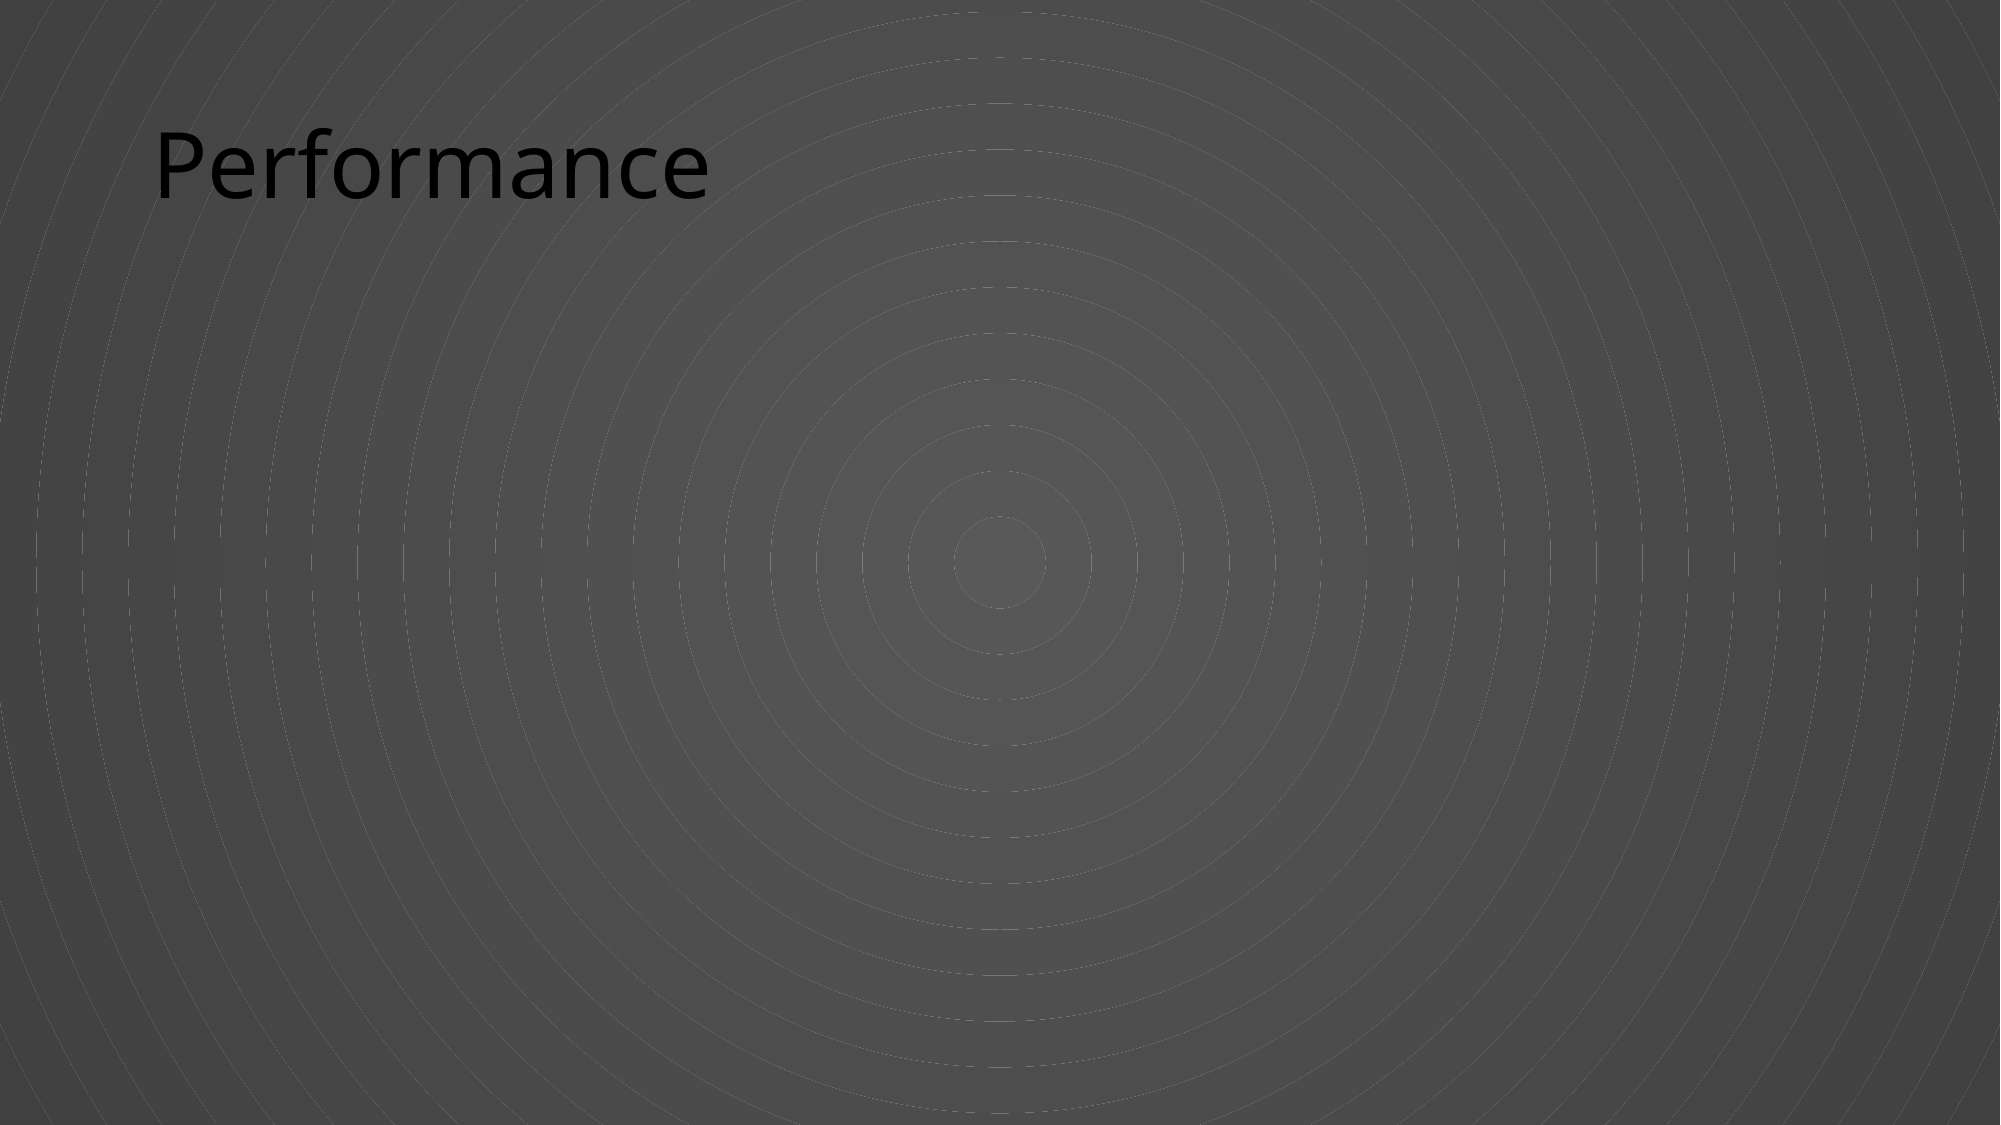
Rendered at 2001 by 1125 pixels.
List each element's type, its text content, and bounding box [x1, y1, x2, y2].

title Performance [137, 59, 1863, 278]
